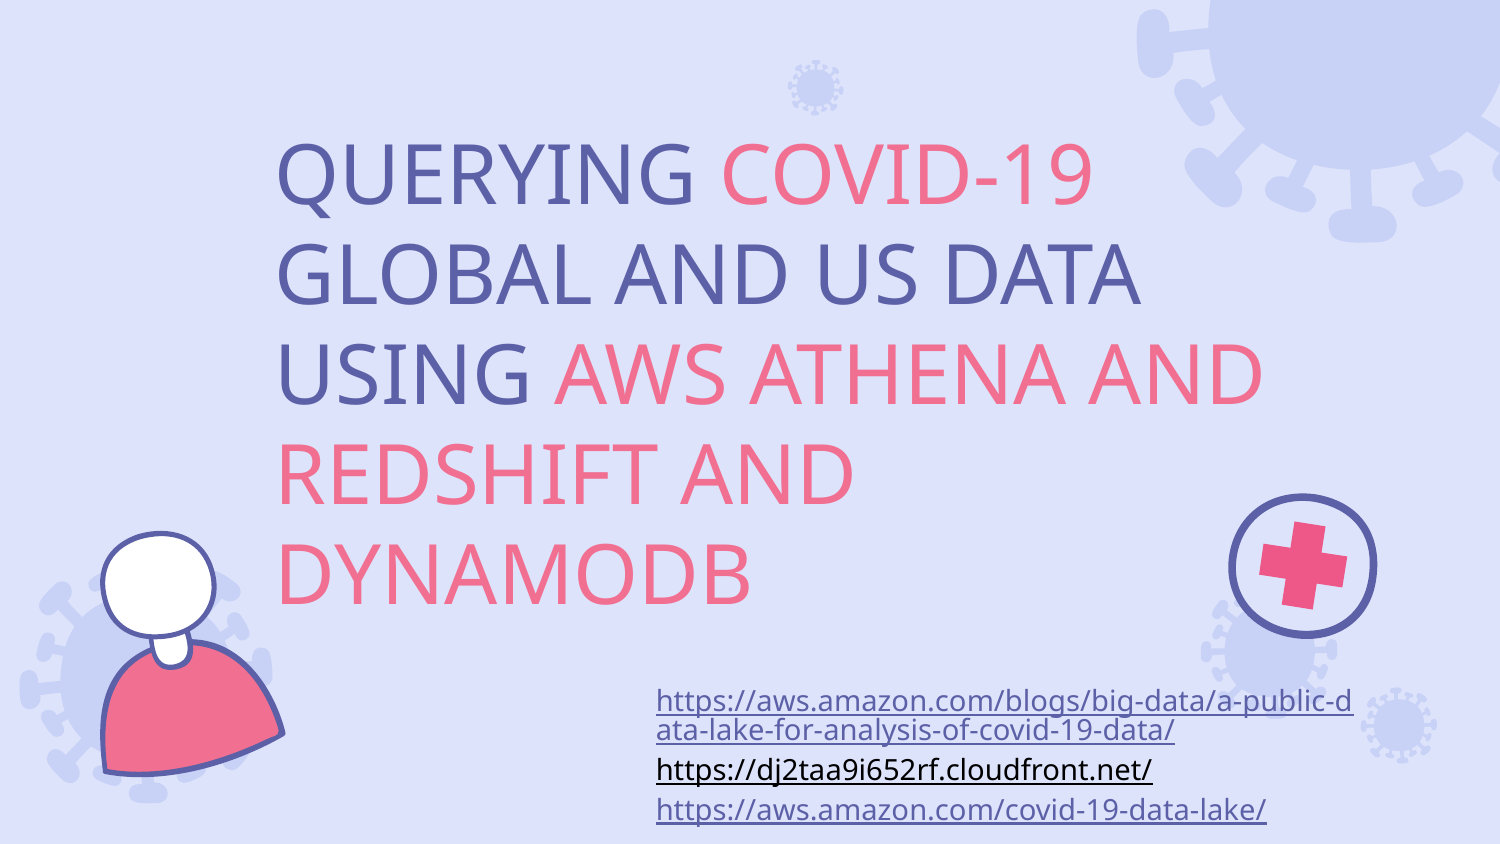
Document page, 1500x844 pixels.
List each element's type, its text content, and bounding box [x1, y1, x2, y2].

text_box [78, 529, 267, 774]
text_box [1217, 493, 1383, 640]
title QUERYING COVID-19 GLOBAL AND US DATA USING AWS ATHENA AND REDSHIFT AND DYNAMODB [259, 106, 1352, 626]
text_box https://aws.amazon.com/blogs/big-data/a-public-data-lake-for-analysis-of-covid-19-data/ https://dj2taa9i652rf.cloudfront.net/ https://aws.amazon.com/covid-19-data-lake/ [641, 675, 1383, 809]
